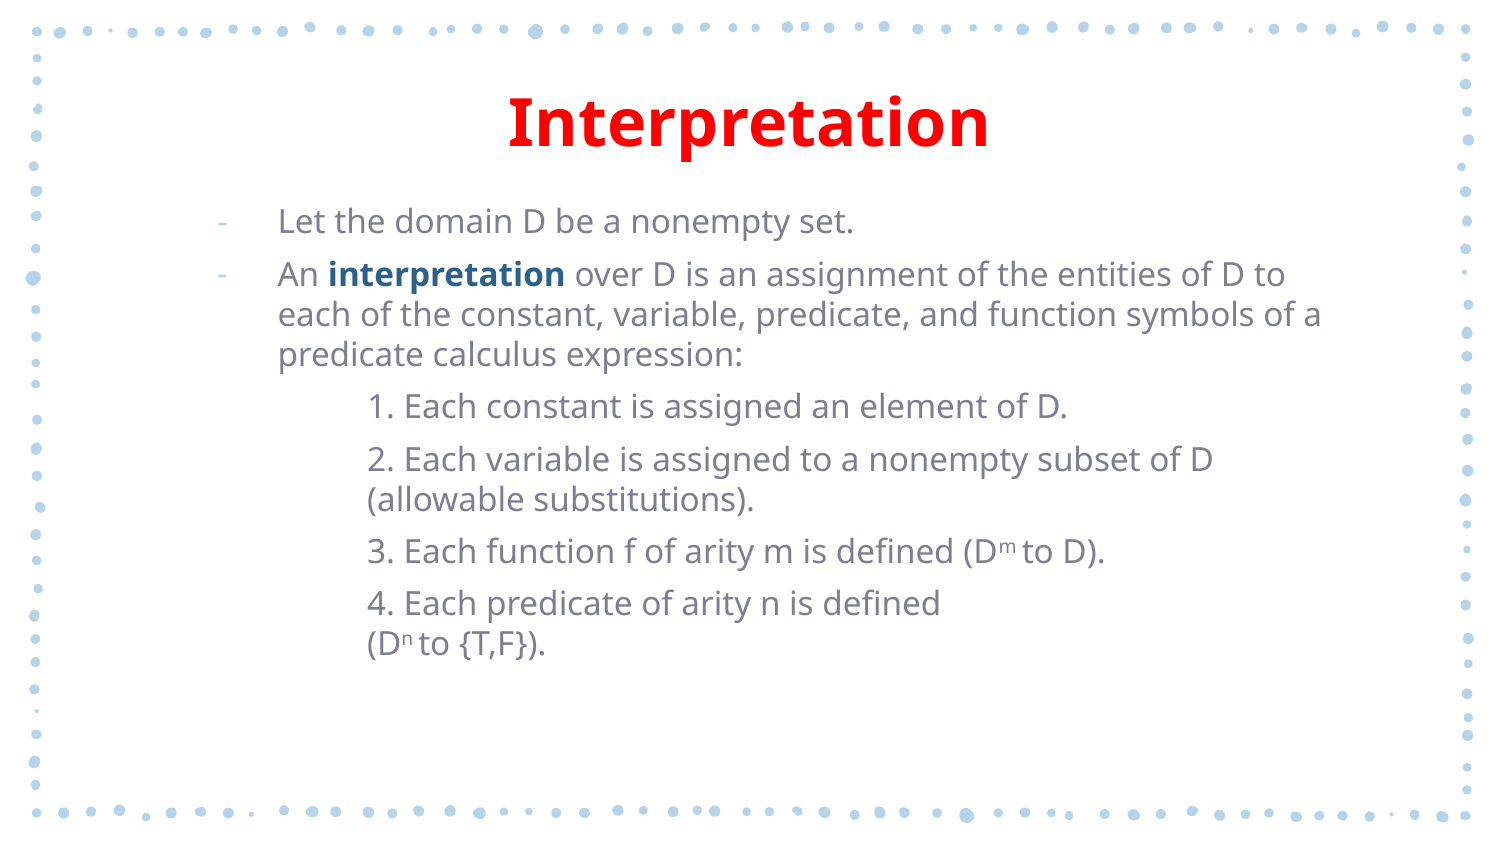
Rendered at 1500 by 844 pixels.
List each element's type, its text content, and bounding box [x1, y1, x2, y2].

text_box Let the domain D be a nonempty set. An interpretation over D is an assignment of the entities of D to each of the constant, variable, predicate, and function symbols of a predicate calculus expression: 1. Each constant is assigned an element of D. 2. Each variable is assigned to a nonempty subset of D (allowable substitutions). 3. Each function f of arity m is defined (Dm to D). 4. Each predicate of arity n is defined (Dn to {T,F}). [187, 200, 1354, 753]
title Interpretation [146, 33, 1354, 175]
